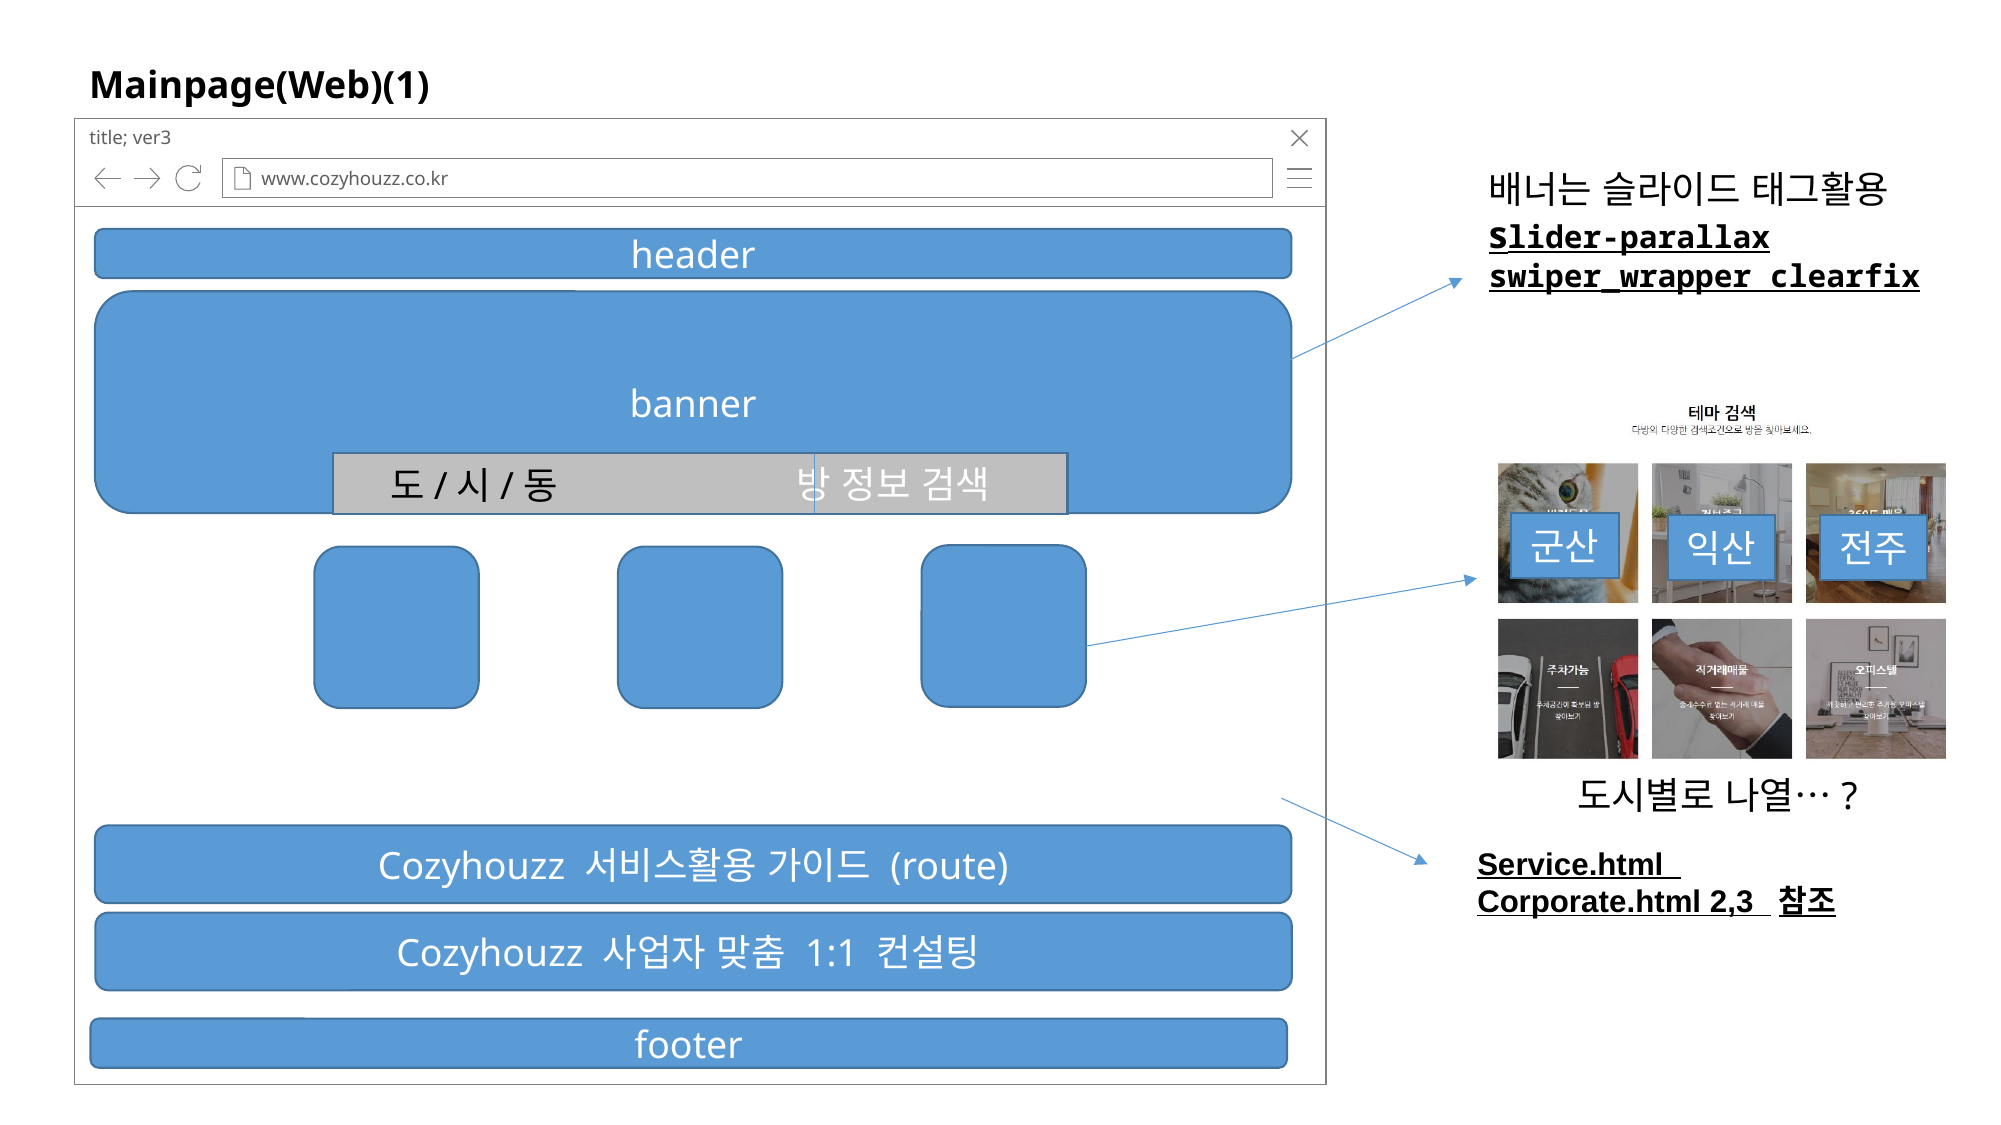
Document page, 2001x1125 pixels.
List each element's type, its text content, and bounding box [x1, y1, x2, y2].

text_box 배너는 슬라이드 태그활용 slider-parallax swiper_wrapper clearfix [1474, 158, 1969, 301]
text_box 도시별로 나열…? [1562, 768, 1873, 825]
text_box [74, 118, 1327, 1085]
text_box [1227, 278, 1463, 390]
picture [1486, 389, 1957, 768]
text_box Service.html Corporate.html 2,3 참조 [1462, 836, 1957, 927]
text_box Mainpage(Web)(1) [74, 53, 860, 114]
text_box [1281, 798, 1428, 865]
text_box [1085, 578, 1477, 647]
